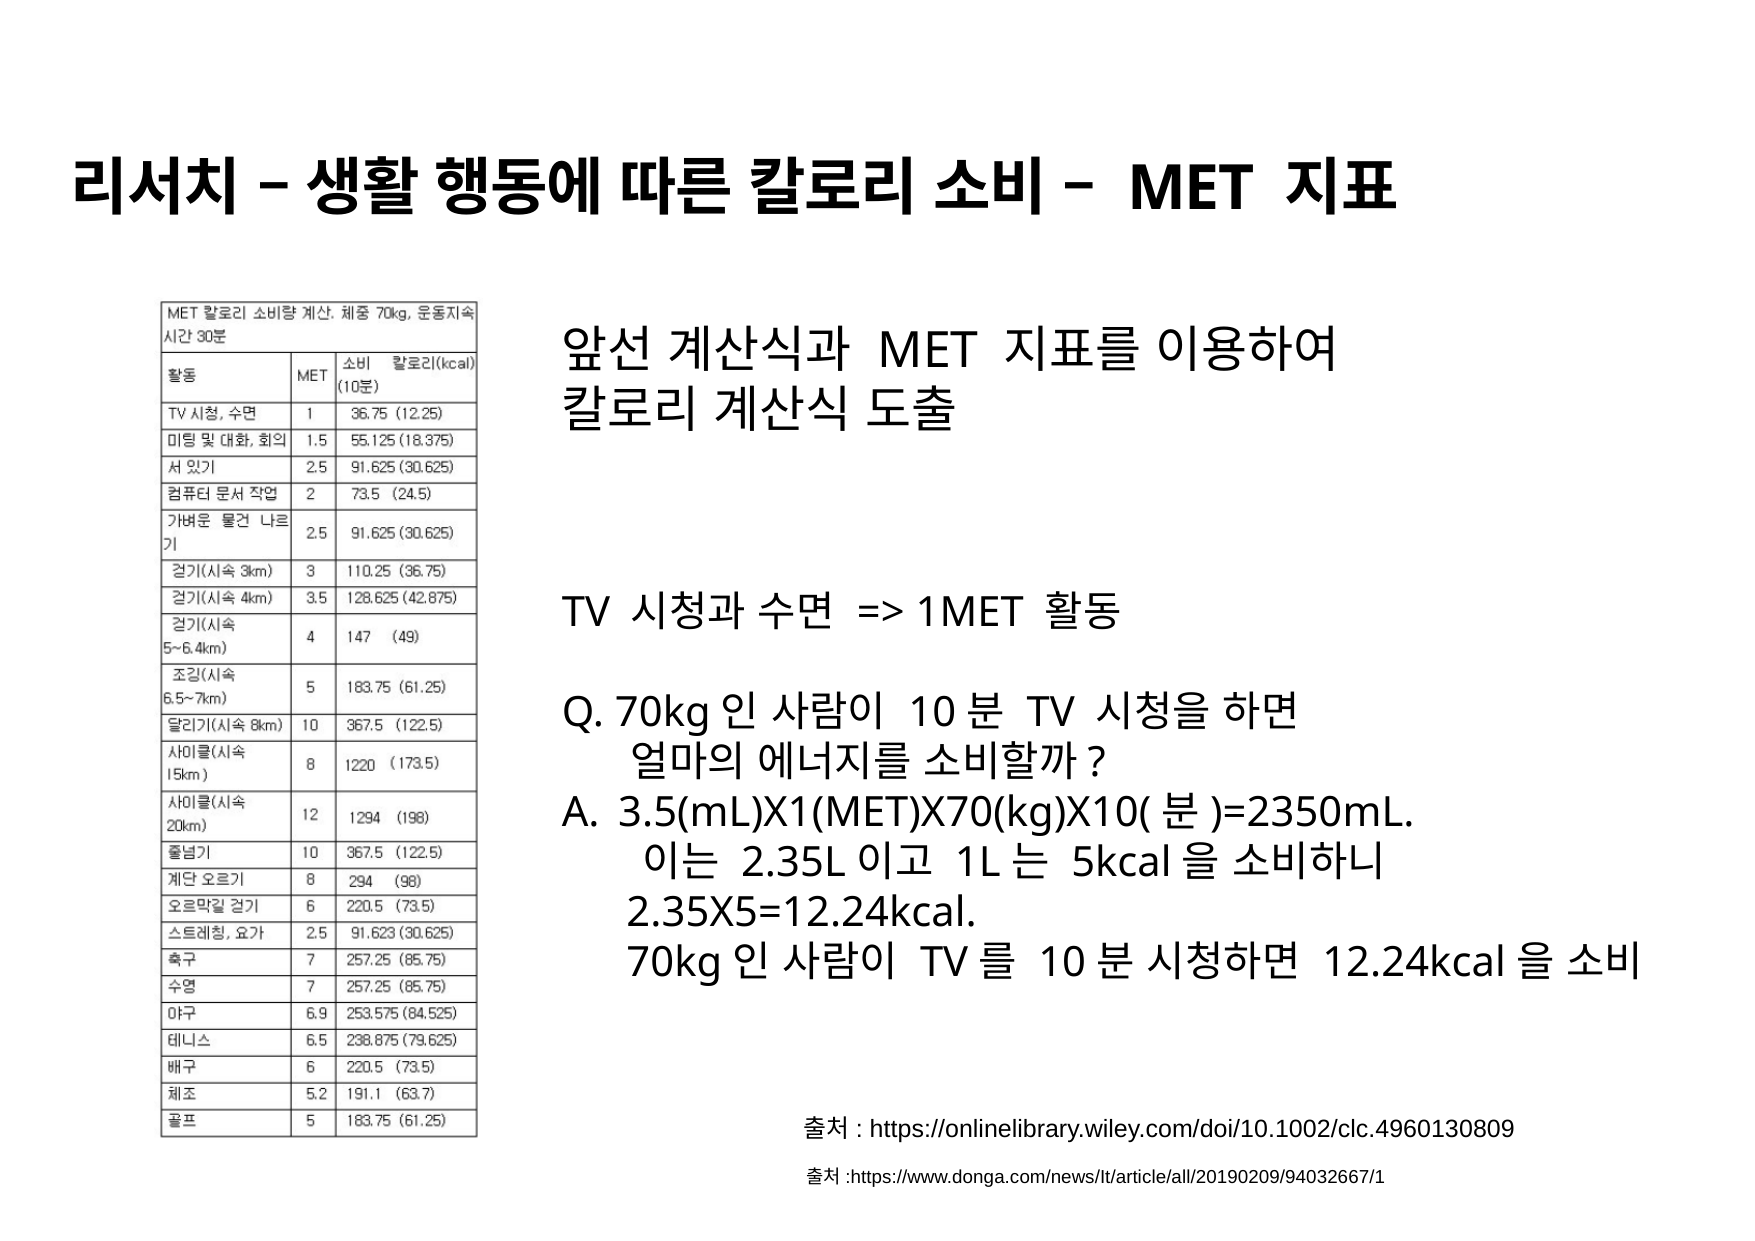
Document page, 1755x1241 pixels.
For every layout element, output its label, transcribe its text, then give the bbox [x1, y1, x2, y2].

text_box 출처: https://onlinelibrary.wiley.com/doi/10.1002/clc.4960130809 [789, 1105, 1755, 1151]
text_box 앞선 계산식과 MET 지표를 이용하여 칼로리 계산식 도출 [547, 309, 1620, 445]
text_box TV 시청과 수면 => 1MET 활동 Q. 70kg인 사람이 10분 TV 시청을 하면 얼마의 에너지를 소비할까? 3.5(mL)X1(MET)X70(kg)X10(분)=2350mL. 이는 2.35L이고 1L는 5kcal을 소비하니 2.35X5=12.24kcal. 70kg인 사람이 TV를 10분 시청하면 12.24kcal을 소비 [547, 576, 1660, 992]
picture [151, 295, 483, 1146]
text_box 리서치 – 생활 행동에 따른 칼로리 소비 – MET 지표 [68, 145, 1640, 223]
text_box 출처:https://www.donga.com/news/It/article/all/20190209/94032667/1 [791, 1157, 1755, 1196]
